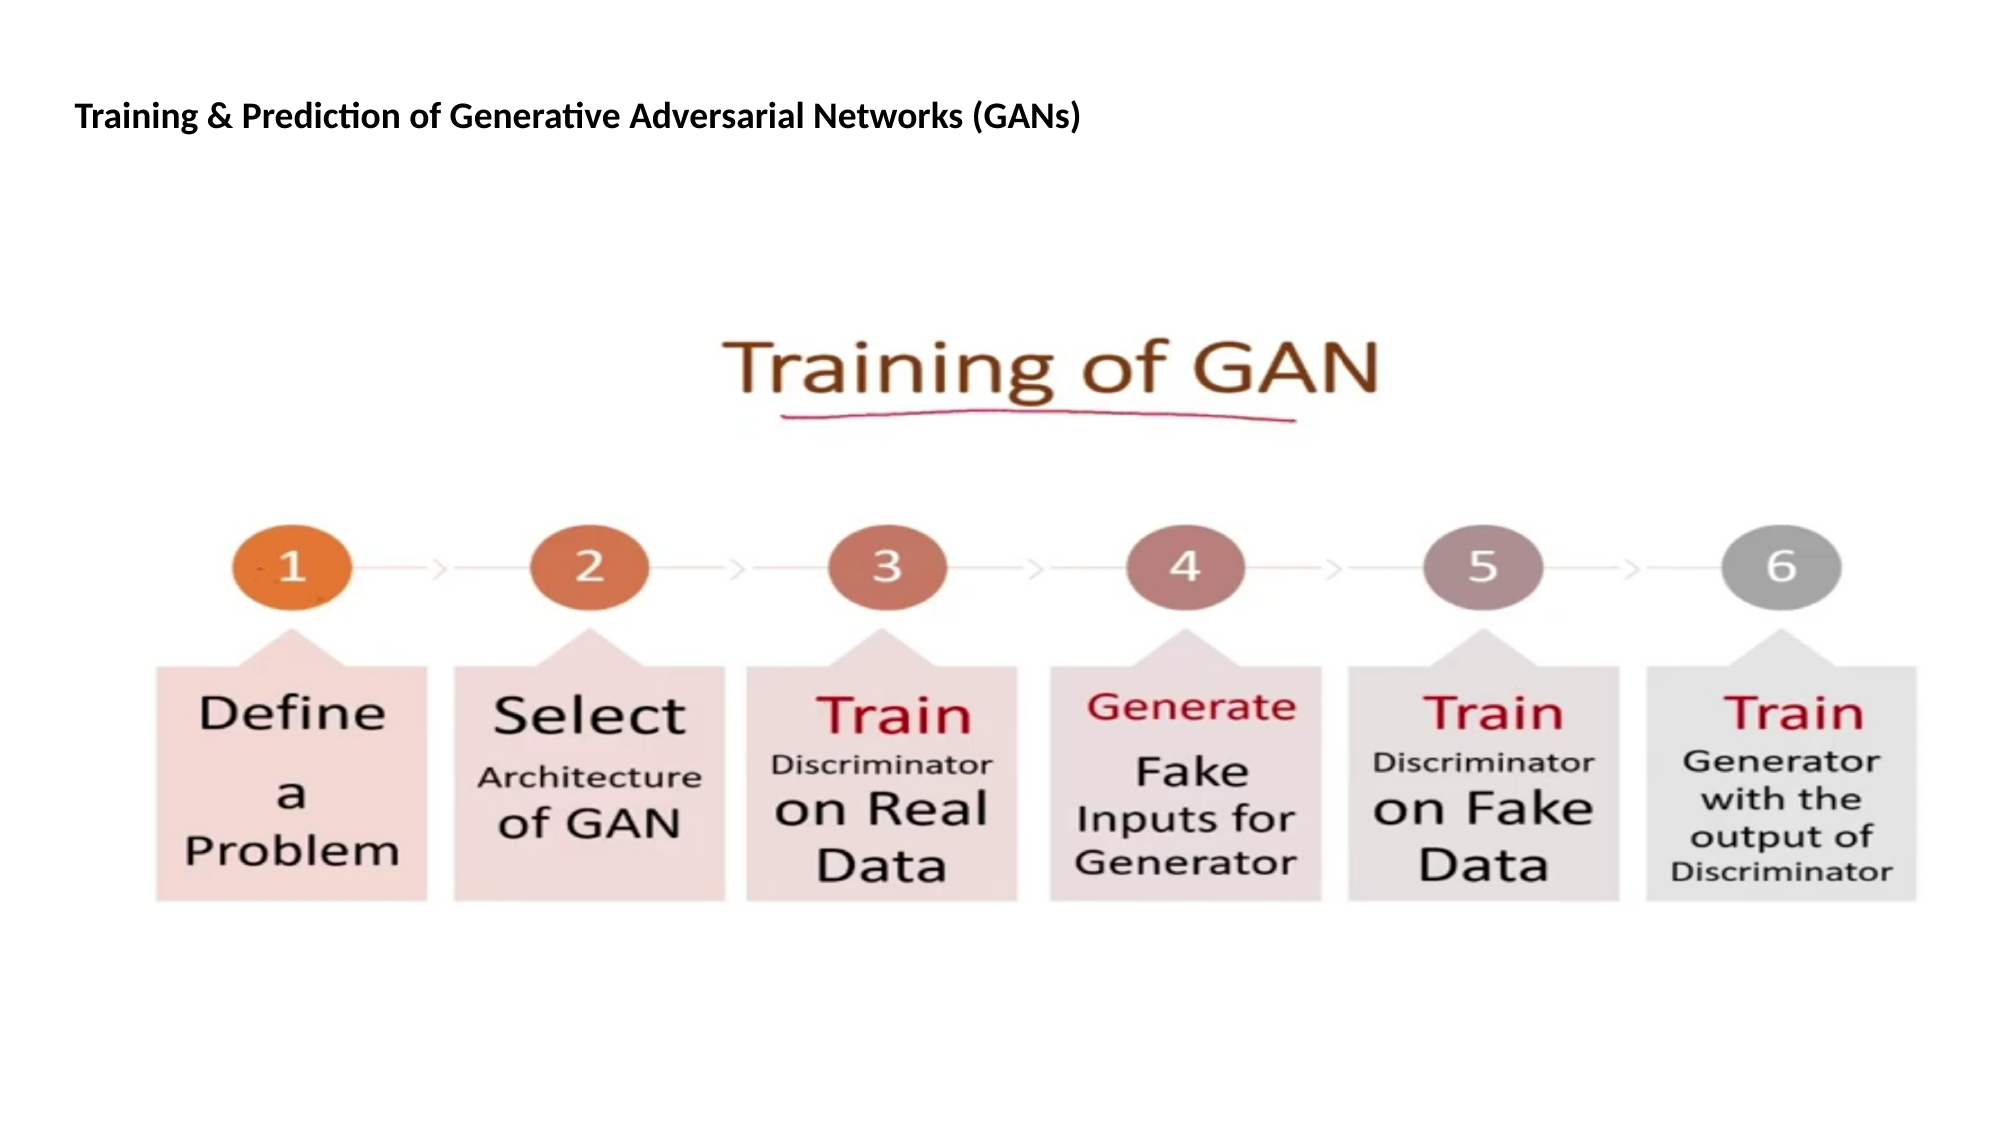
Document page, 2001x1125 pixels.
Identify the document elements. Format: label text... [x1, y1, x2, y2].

text_box Training & Prediction of Generative Adversarial Networks (GANs) [59, 84, 1837, 144]
picture [136, 286, 1946, 991]
